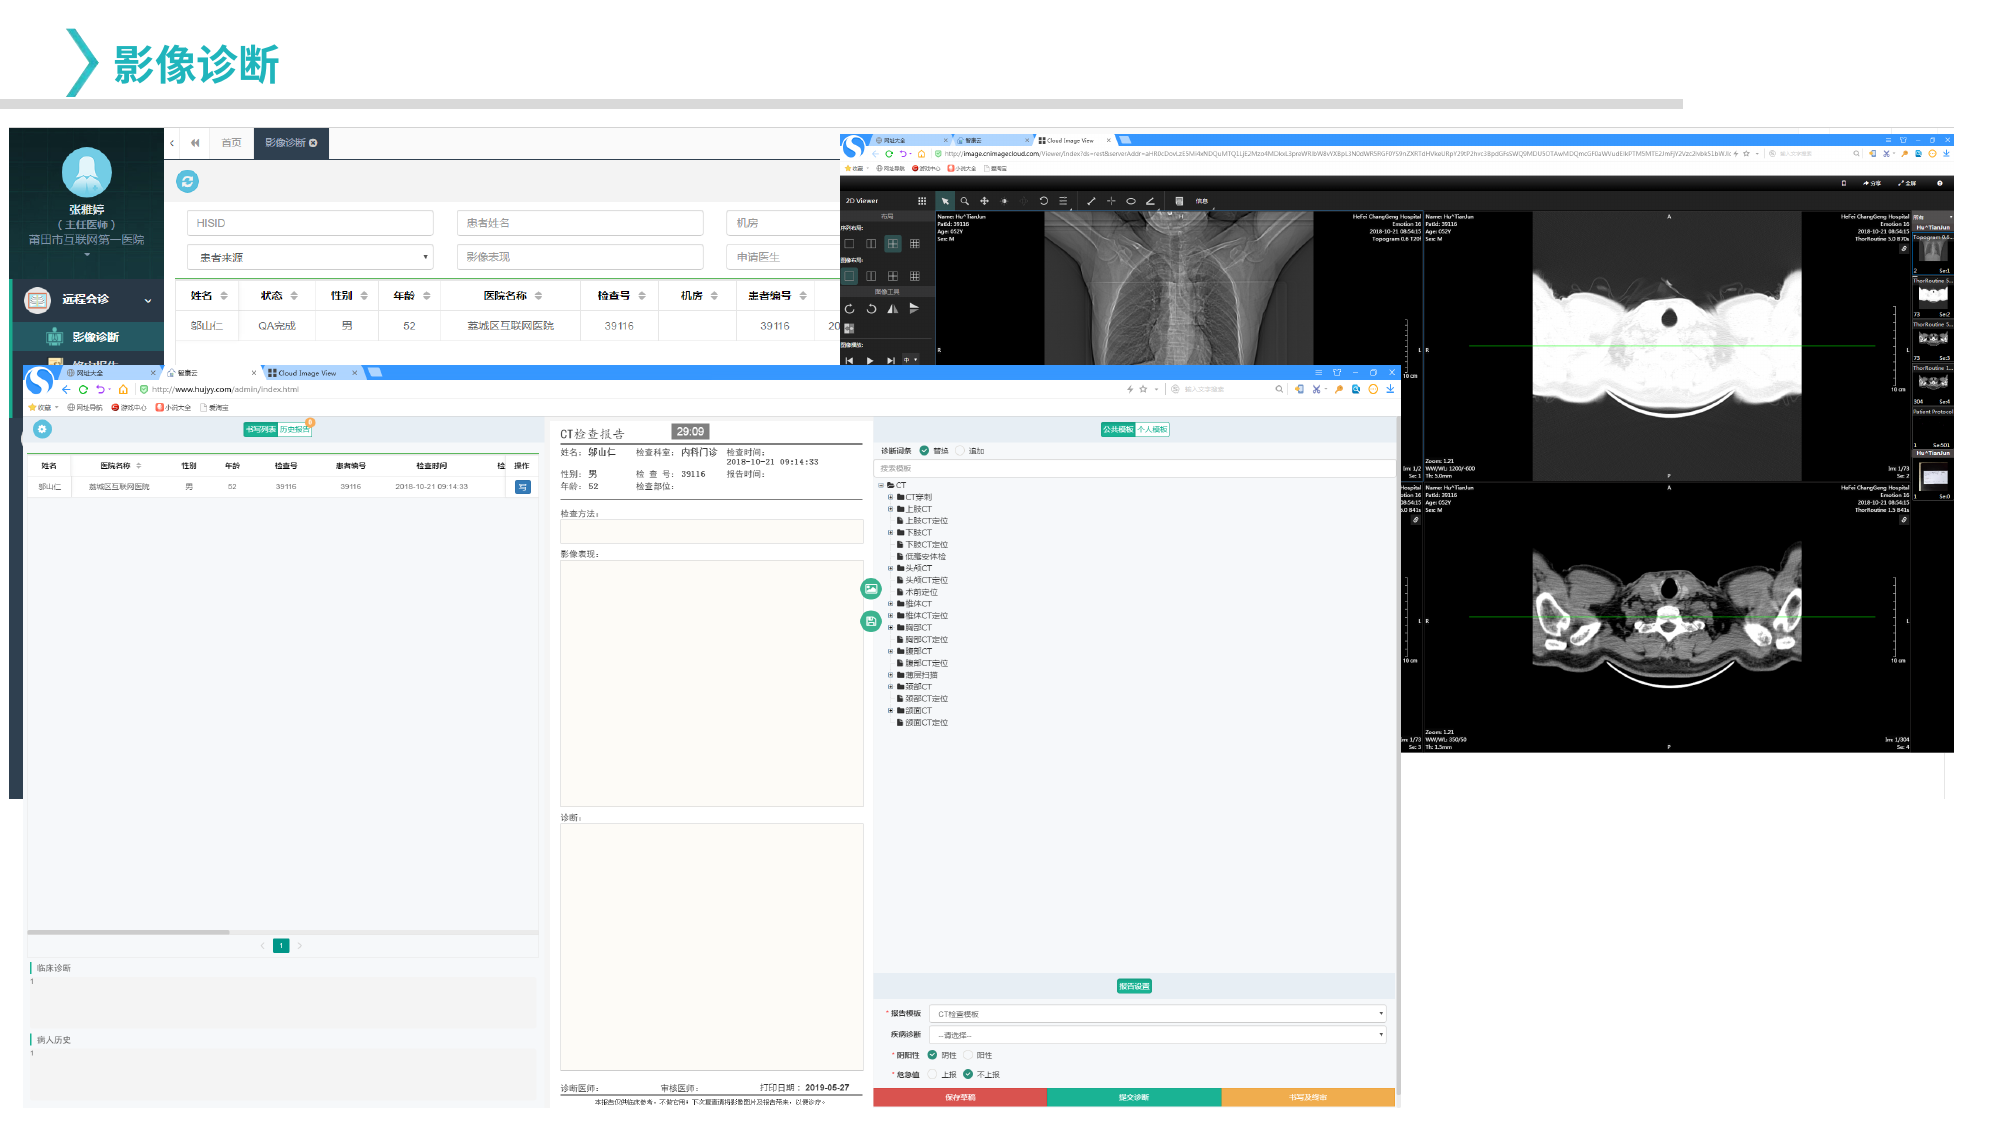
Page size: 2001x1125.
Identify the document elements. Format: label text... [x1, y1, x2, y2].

picture [9, 126, 1954, 1112]
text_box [65, 28, 99, 98]
text_box 影像诊断 [99, 31, 296, 97]
